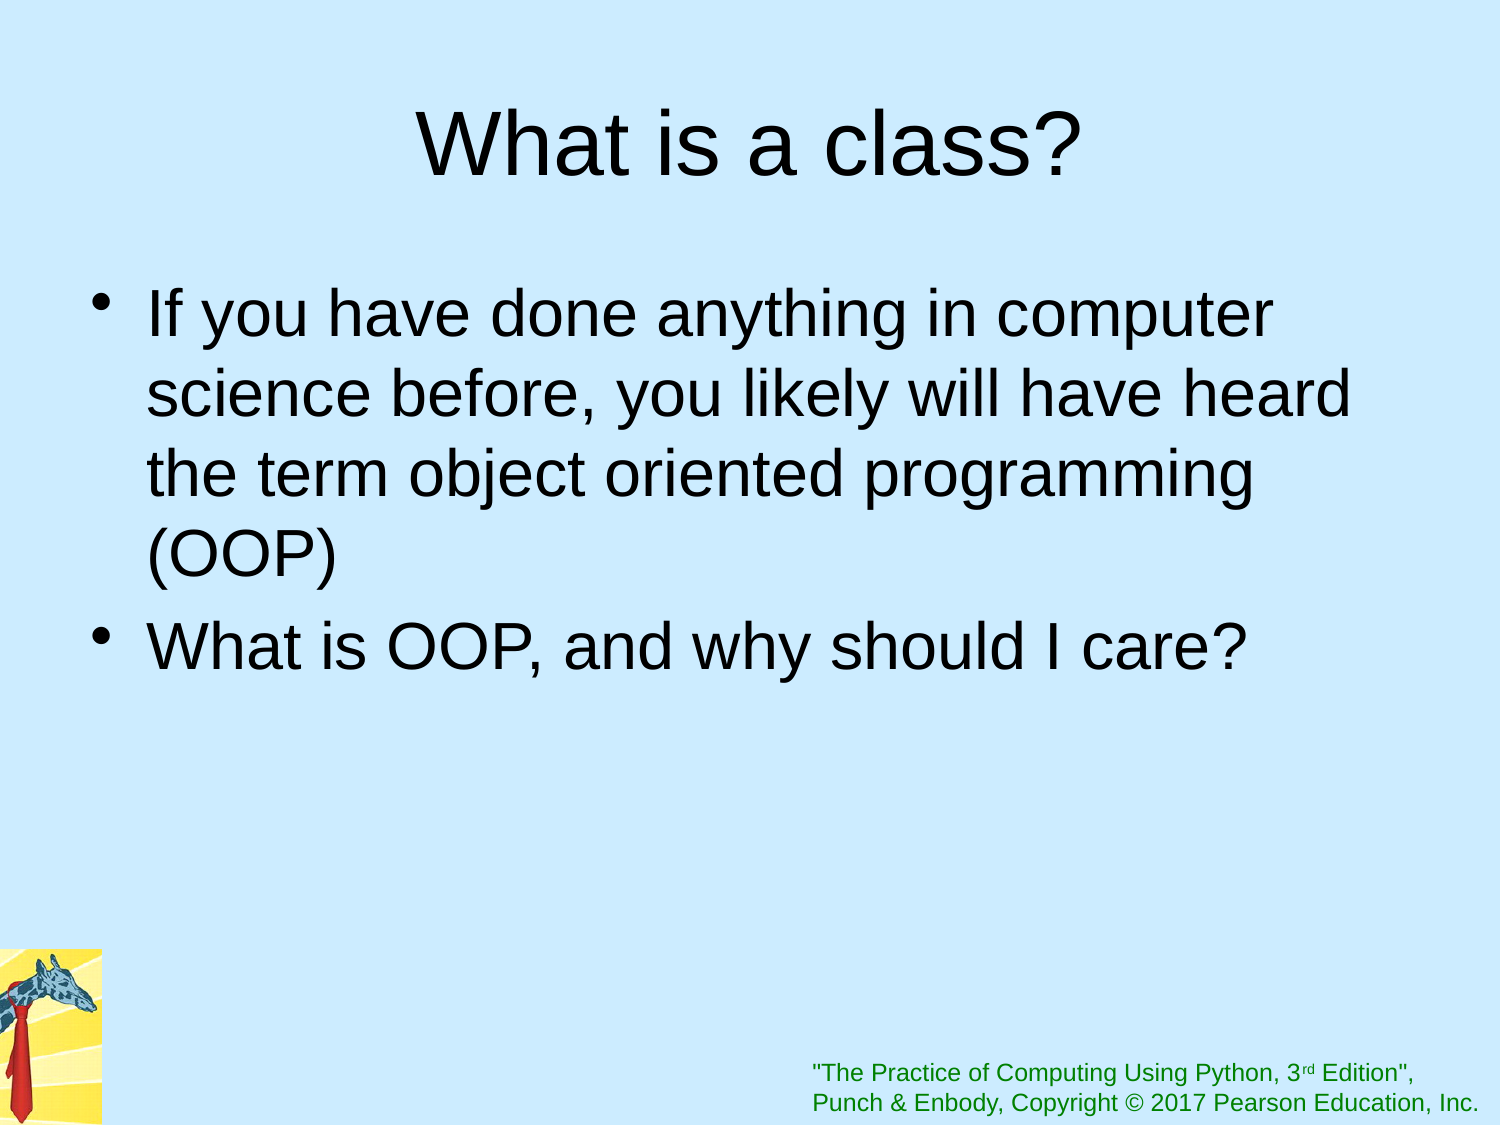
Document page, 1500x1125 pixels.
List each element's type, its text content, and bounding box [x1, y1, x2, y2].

picture [0, 949, 102, 1125]
list If you have done anything in computer science before, you likely will have heard the term object oriented programming (OOP) What is OOP, and why should I care? [75, 262, 1425, 1005]
title What is a class? [75, 45, 1425, 233]
